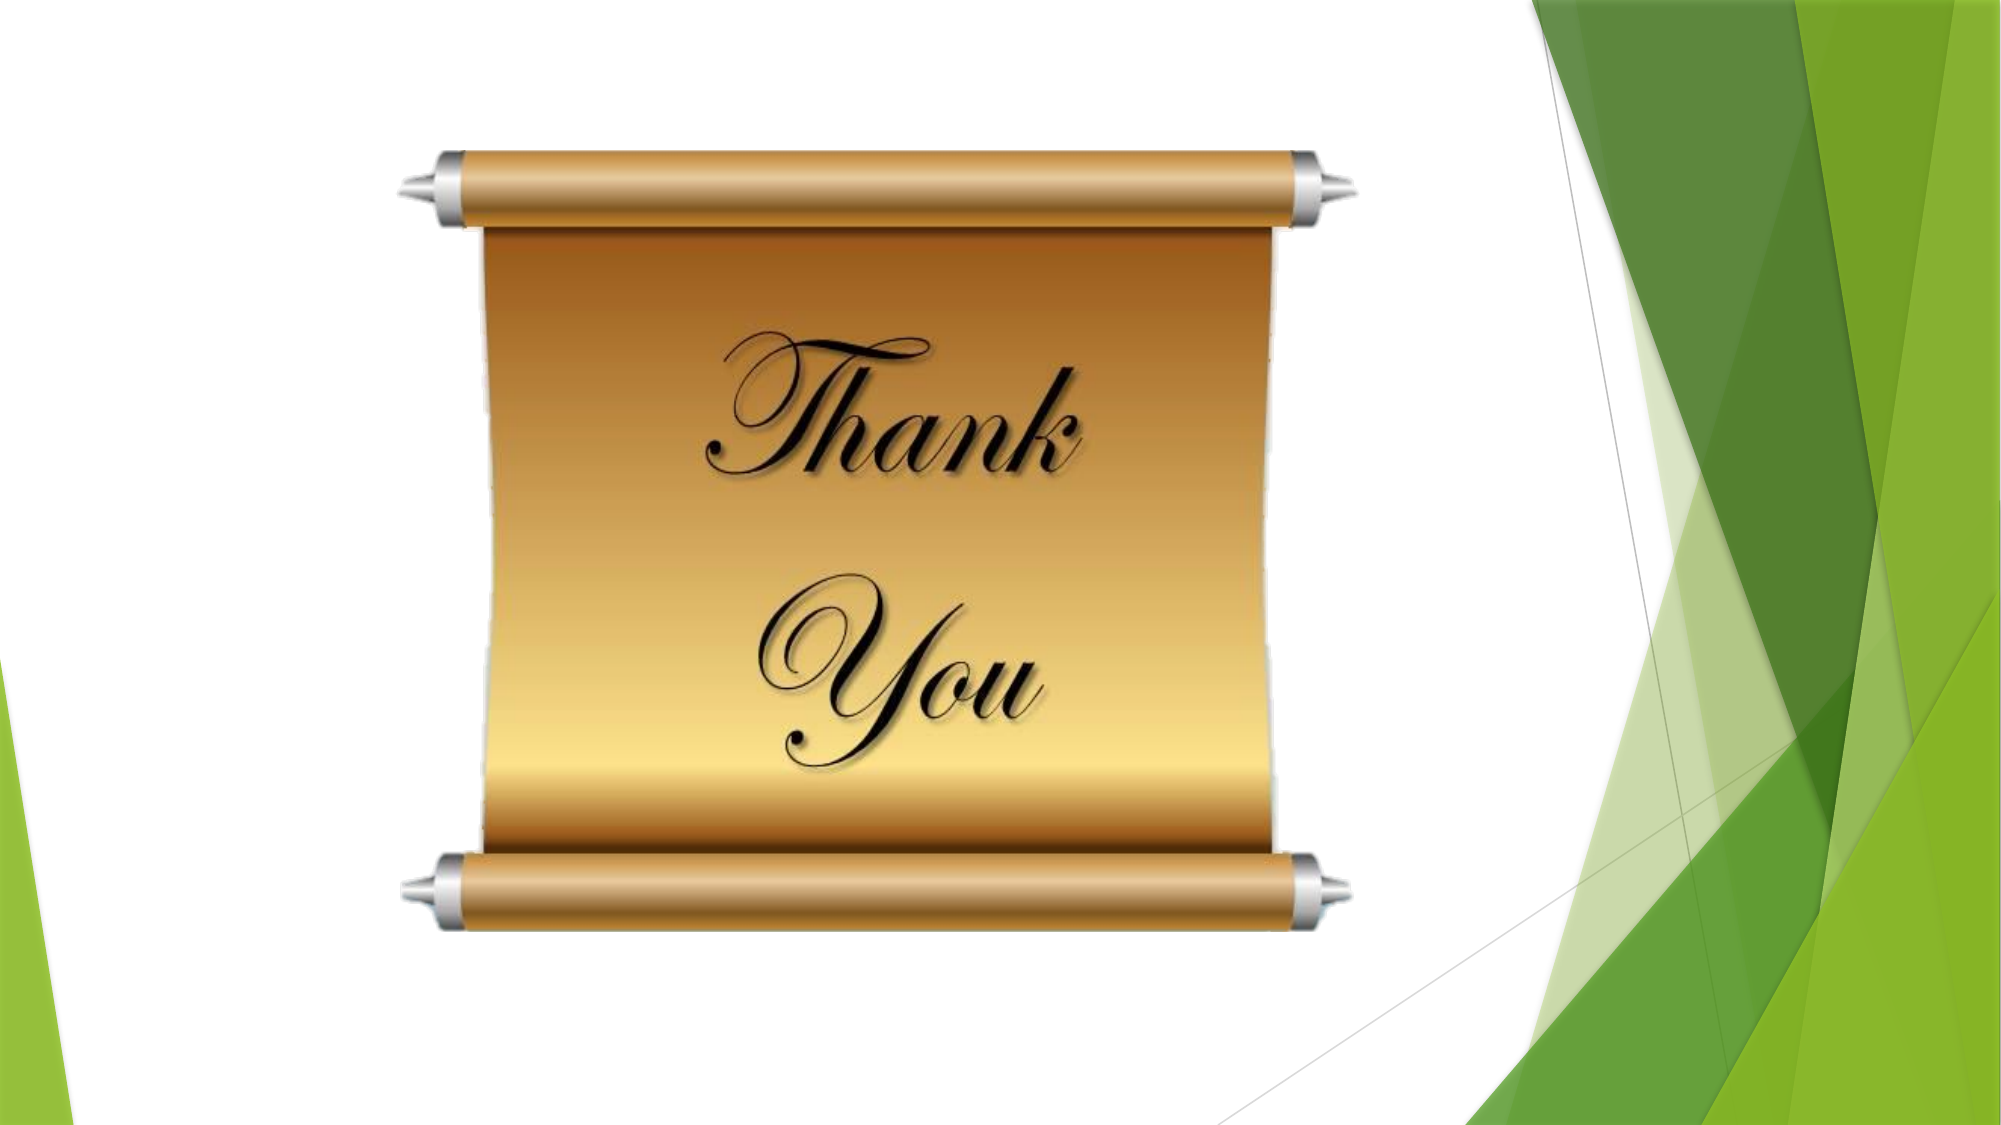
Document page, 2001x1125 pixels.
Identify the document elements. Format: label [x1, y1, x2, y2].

picture [366, 149, 1395, 933]
